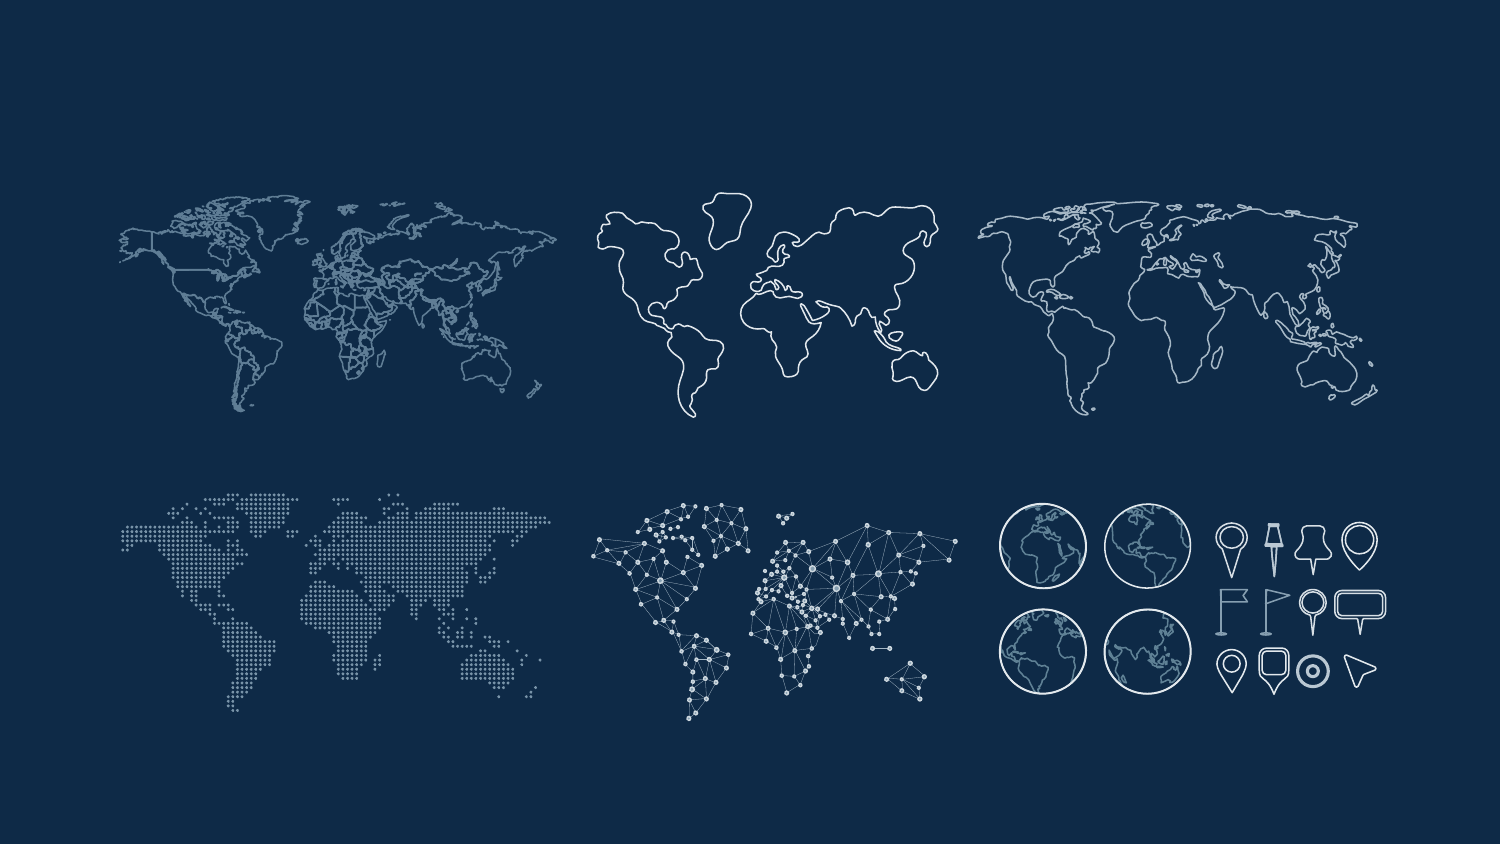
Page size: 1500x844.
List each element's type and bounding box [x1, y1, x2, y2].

text_box [1215, 589, 1248, 636]
text_box [1215, 522, 1248, 578]
text_box [1100, 503, 1196, 589]
text_box [1299, 589, 1327, 636]
text_box [118, 195, 557, 412]
text_box [597, 192, 939, 418]
text_box [589, 502, 959, 722]
text_box [1341, 522, 1378, 570]
text_box [977, 201, 1378, 416]
text_box [1260, 589, 1291, 636]
text_box [1297, 655, 1329, 687]
text_box [120, 493, 552, 713]
text_box [1101, 609, 1194, 695]
text_box [996, 608, 1089, 695]
text_box [1258, 647, 1290, 695]
text_box [994, 503, 1092, 589]
text_box [1344, 655, 1376, 688]
text_box [1216, 649, 1247, 693]
text_box [1334, 590, 1386, 635]
text_box [1295, 525, 1332, 575]
text_box [1265, 523, 1283, 577]
